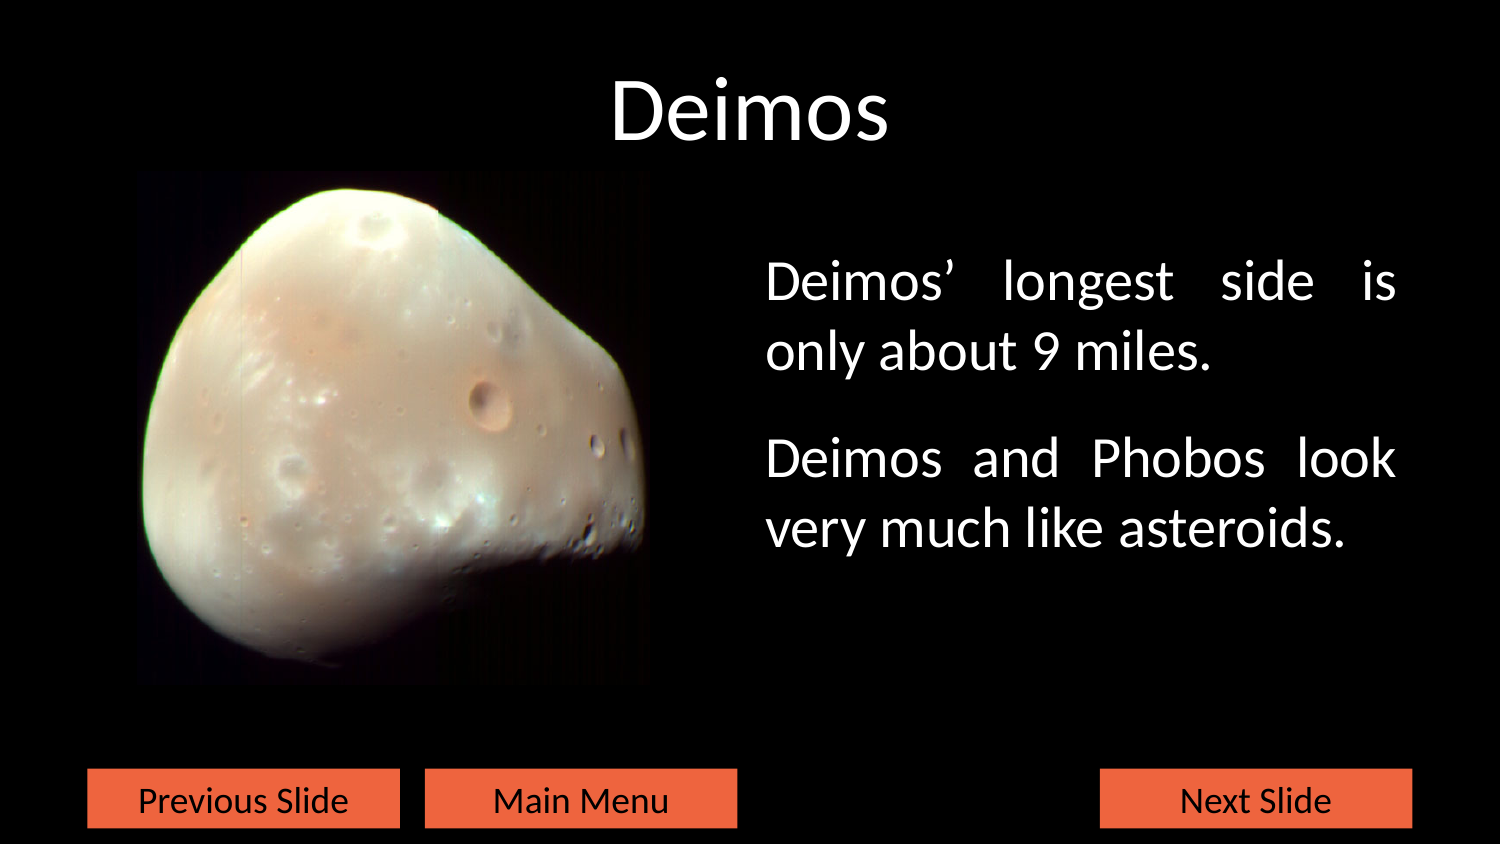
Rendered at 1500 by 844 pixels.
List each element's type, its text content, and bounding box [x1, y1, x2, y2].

title Deimos [75, 33, 1425, 175]
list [137, 171, 651, 685]
list Deimos’ longest side is only about 9 miles. Deimos and Phobos look very much like asteroids. [750, 234, 1413, 754]
